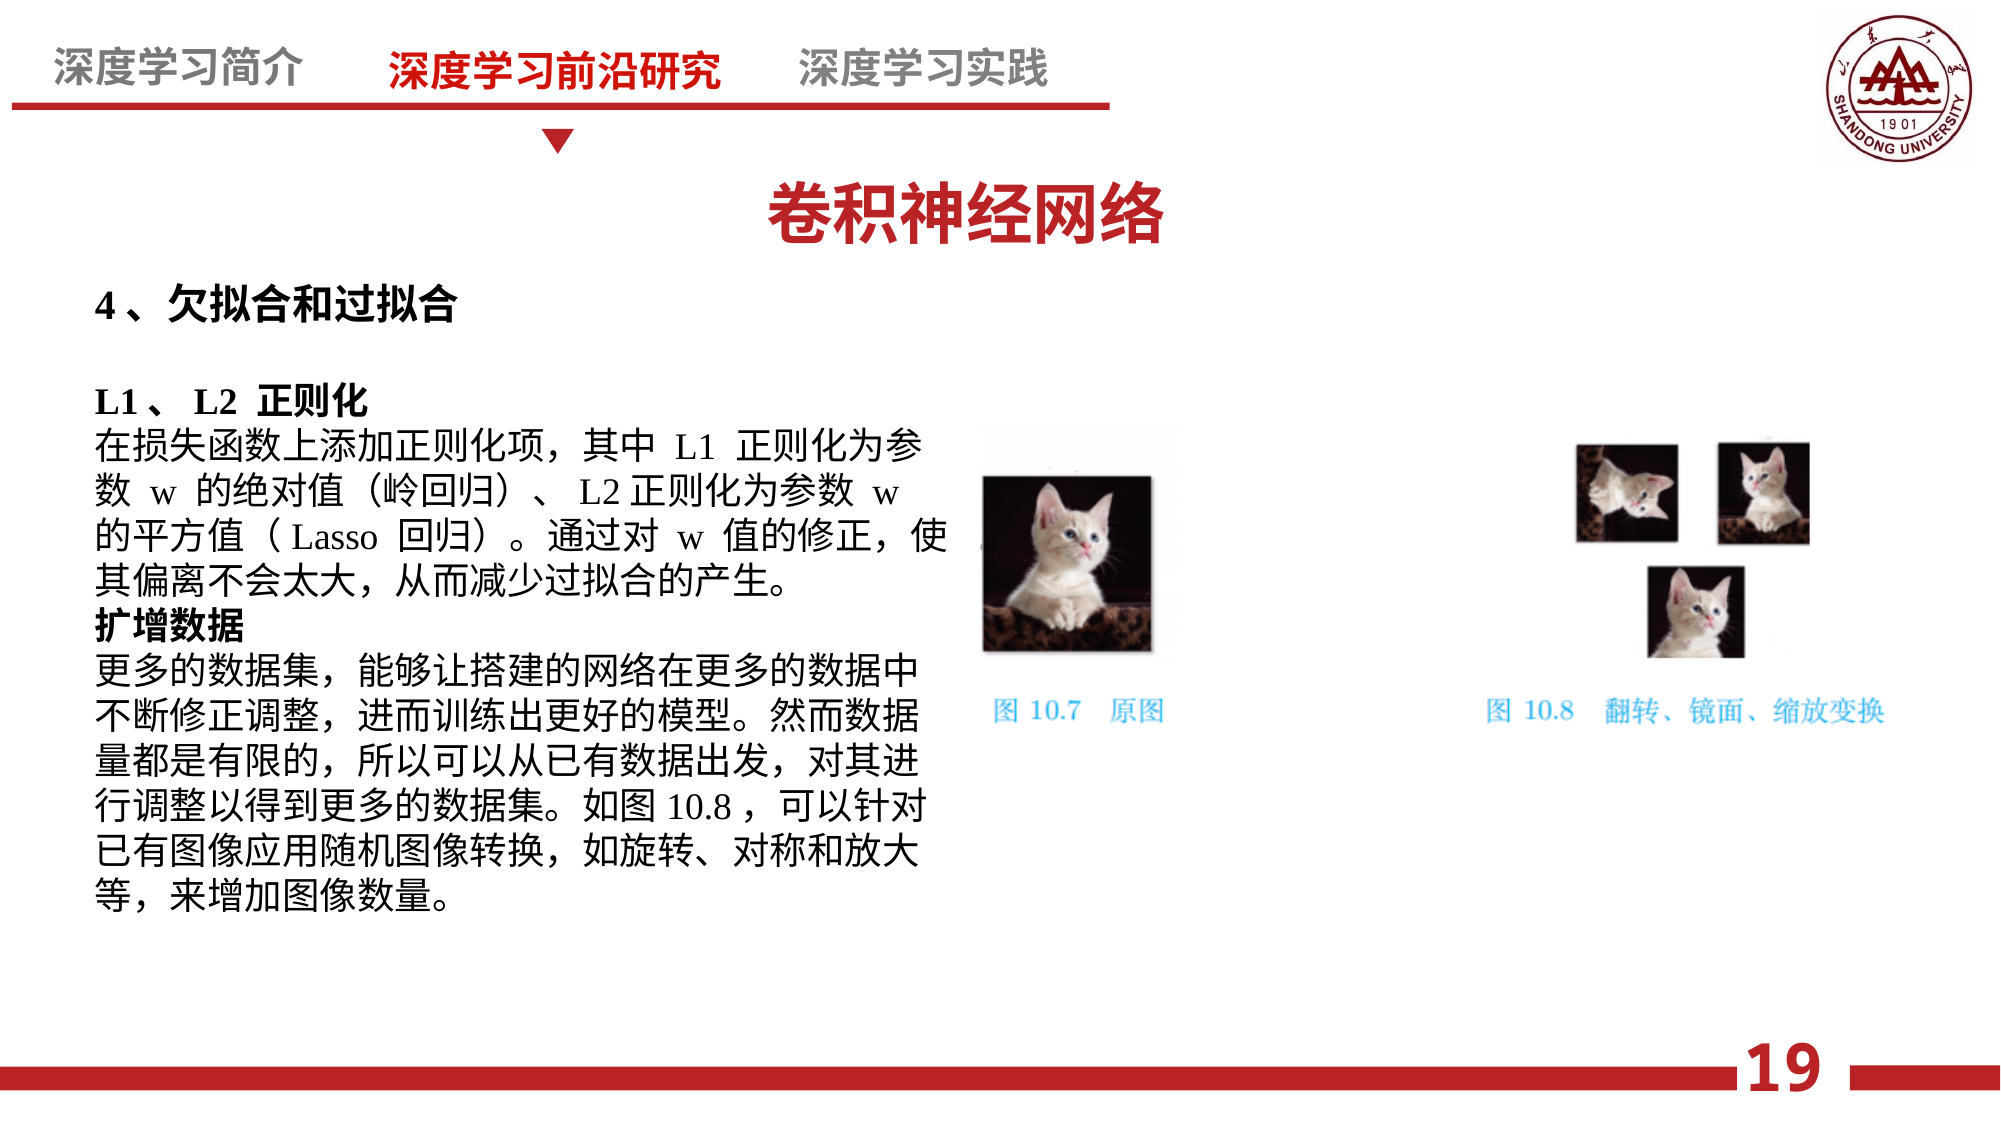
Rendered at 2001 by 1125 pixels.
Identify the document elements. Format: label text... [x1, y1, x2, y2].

picture [1820, 9, 1977, 167]
text_box 卷积神经网络 [720, 164, 1182, 259]
picture [966, 389, 1899, 771]
text_box 4、欠拟合和过拟合 L1、L2 正则化 在损失函数上添加正则化项，其中 L1 正则化为参数 w 的绝对值（岭回归）、L2正则化为参数 w 的平方值（Lasso 回归）。通过对 w 值的修正，使其偏离不会太大，从而减少过拟合的产生。 扩增数据 更多的数据集，能够让搭建的网络在更多的数据中不断修正调整，进而训练出更好的模型。然而数据量都是有限的，所以可以从已有数据出发，对其进行调整以得到更多的数据集。如图10.8，可以针对已有图像应用随机图像转换，如旋转、对称和放大等，来增加图像数量。 [79, 270, 968, 925]
